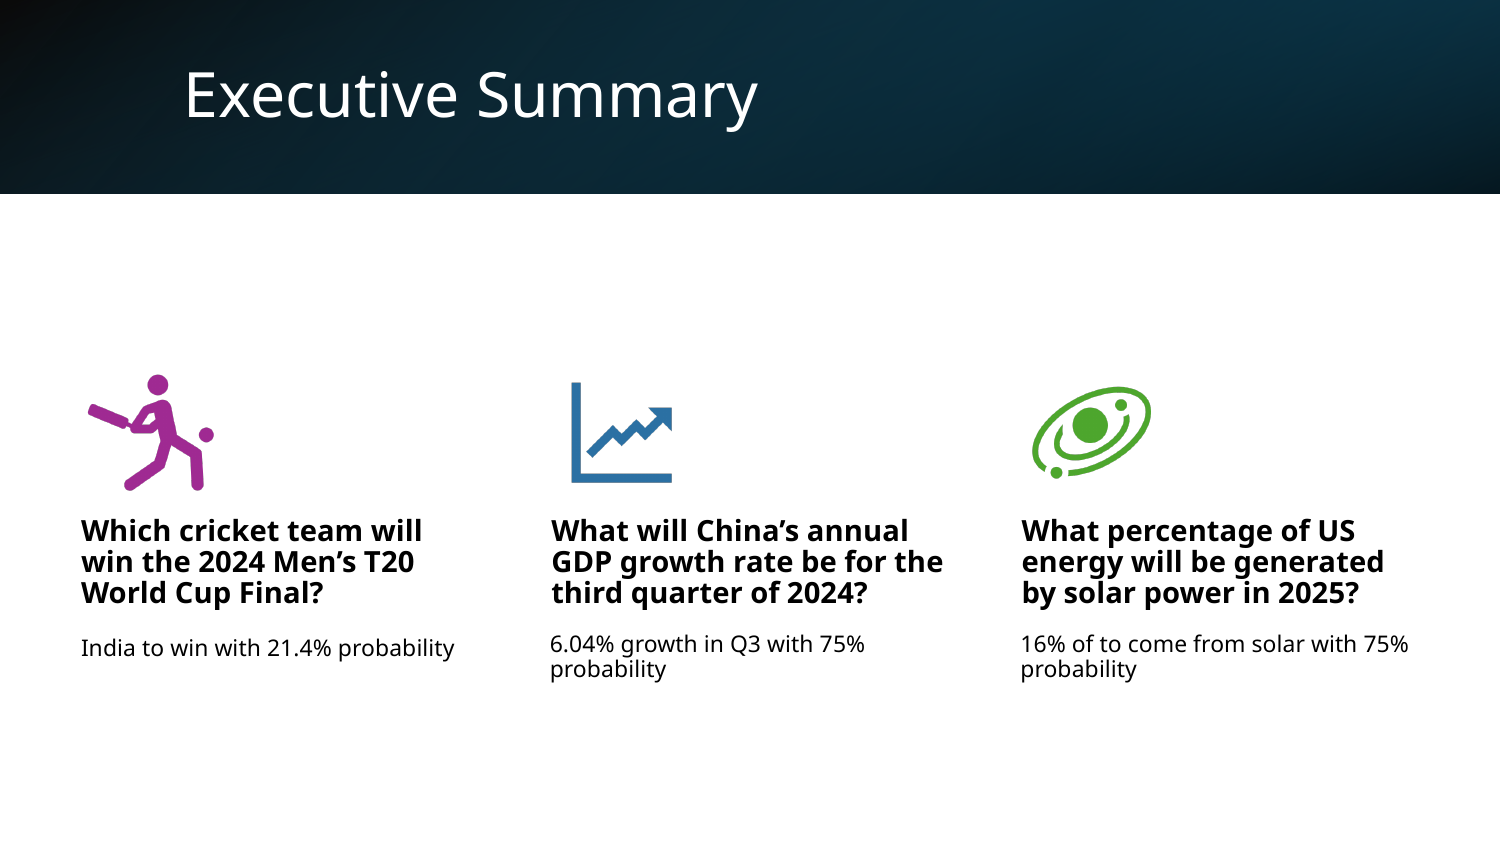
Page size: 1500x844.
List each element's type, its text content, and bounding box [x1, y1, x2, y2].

text_box [0, 0, 1500, 195]
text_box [78, 259, 1425, 777]
text_box [0, 195, 1500, 844]
title Executive Summary [168, 42, 1405, 151]
